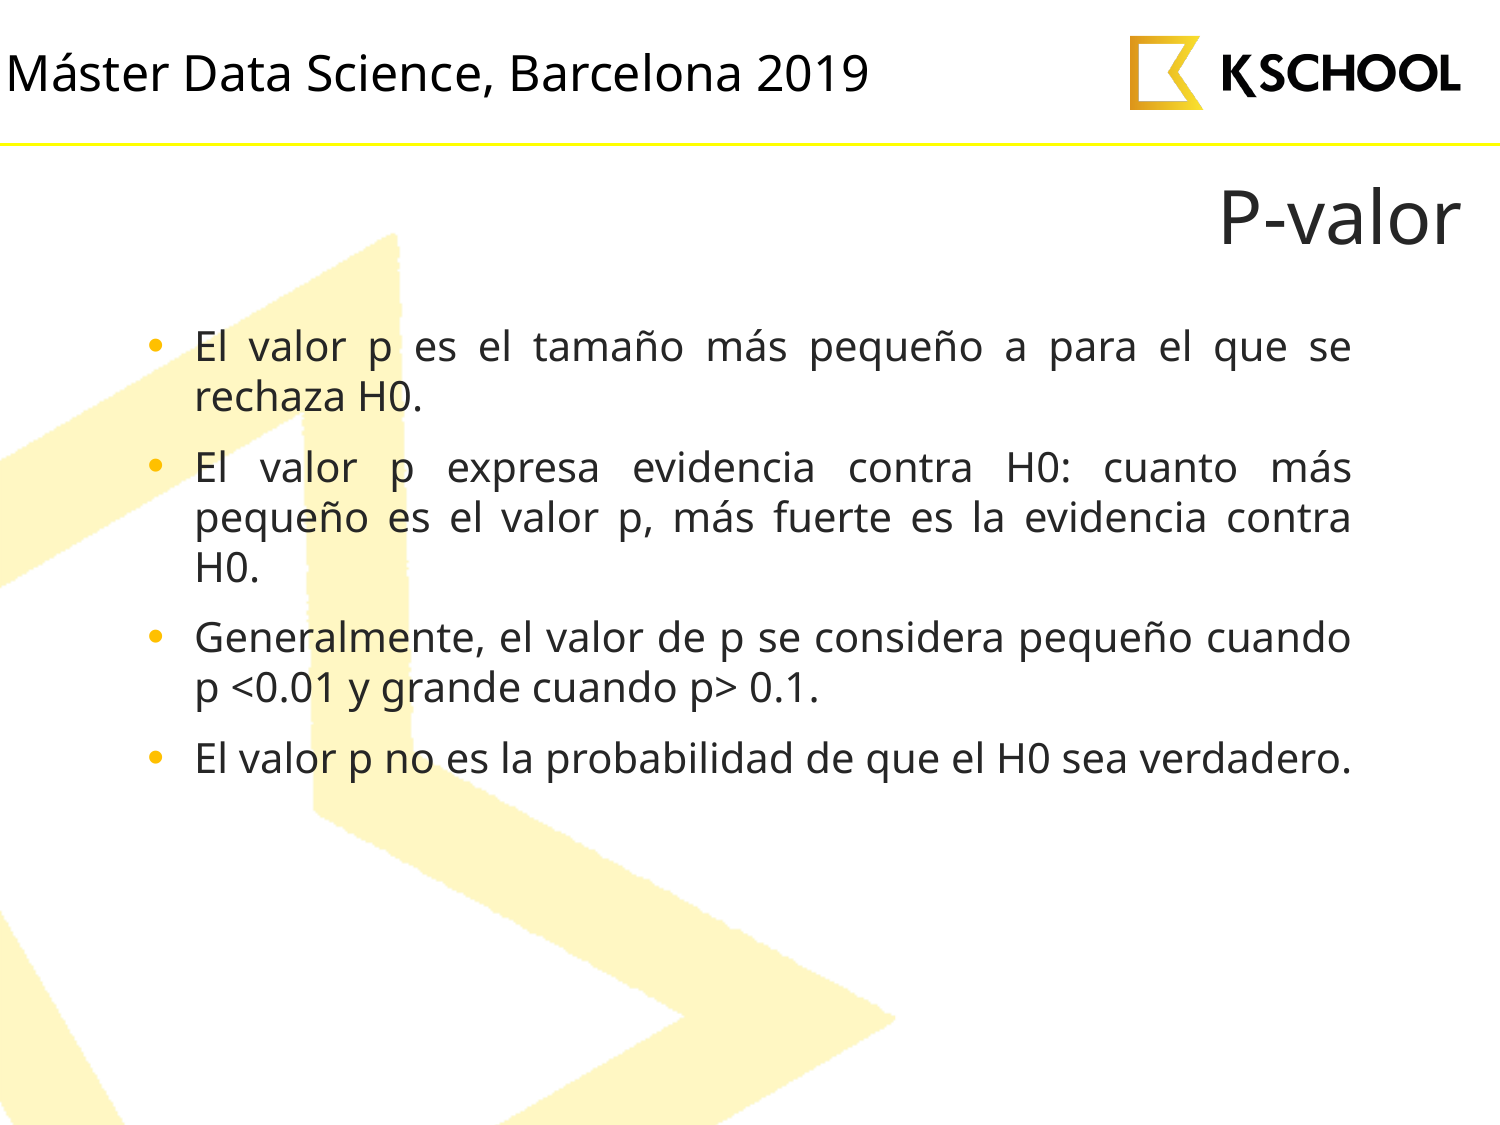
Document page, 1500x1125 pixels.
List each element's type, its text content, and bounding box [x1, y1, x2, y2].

title P-valor [265, 162, 1478, 283]
list El valor p es el tamaño más pequeño a para el que se rechaza H0. El valor p expresa evidencia contra H0: cuanto más pequeño es el valor p, más fuerte es la evidencia contra H0. Generalmente, el valor de p se considera pequeño cuando p <0.01 y grande cuando p> 0.1. El valor p no es la probabilidad de que el H0 sea verdadero. [132, 312, 1368, 940]
picture [0, 188, 919, 1125]
picture [1121, 23, 1473, 120]
